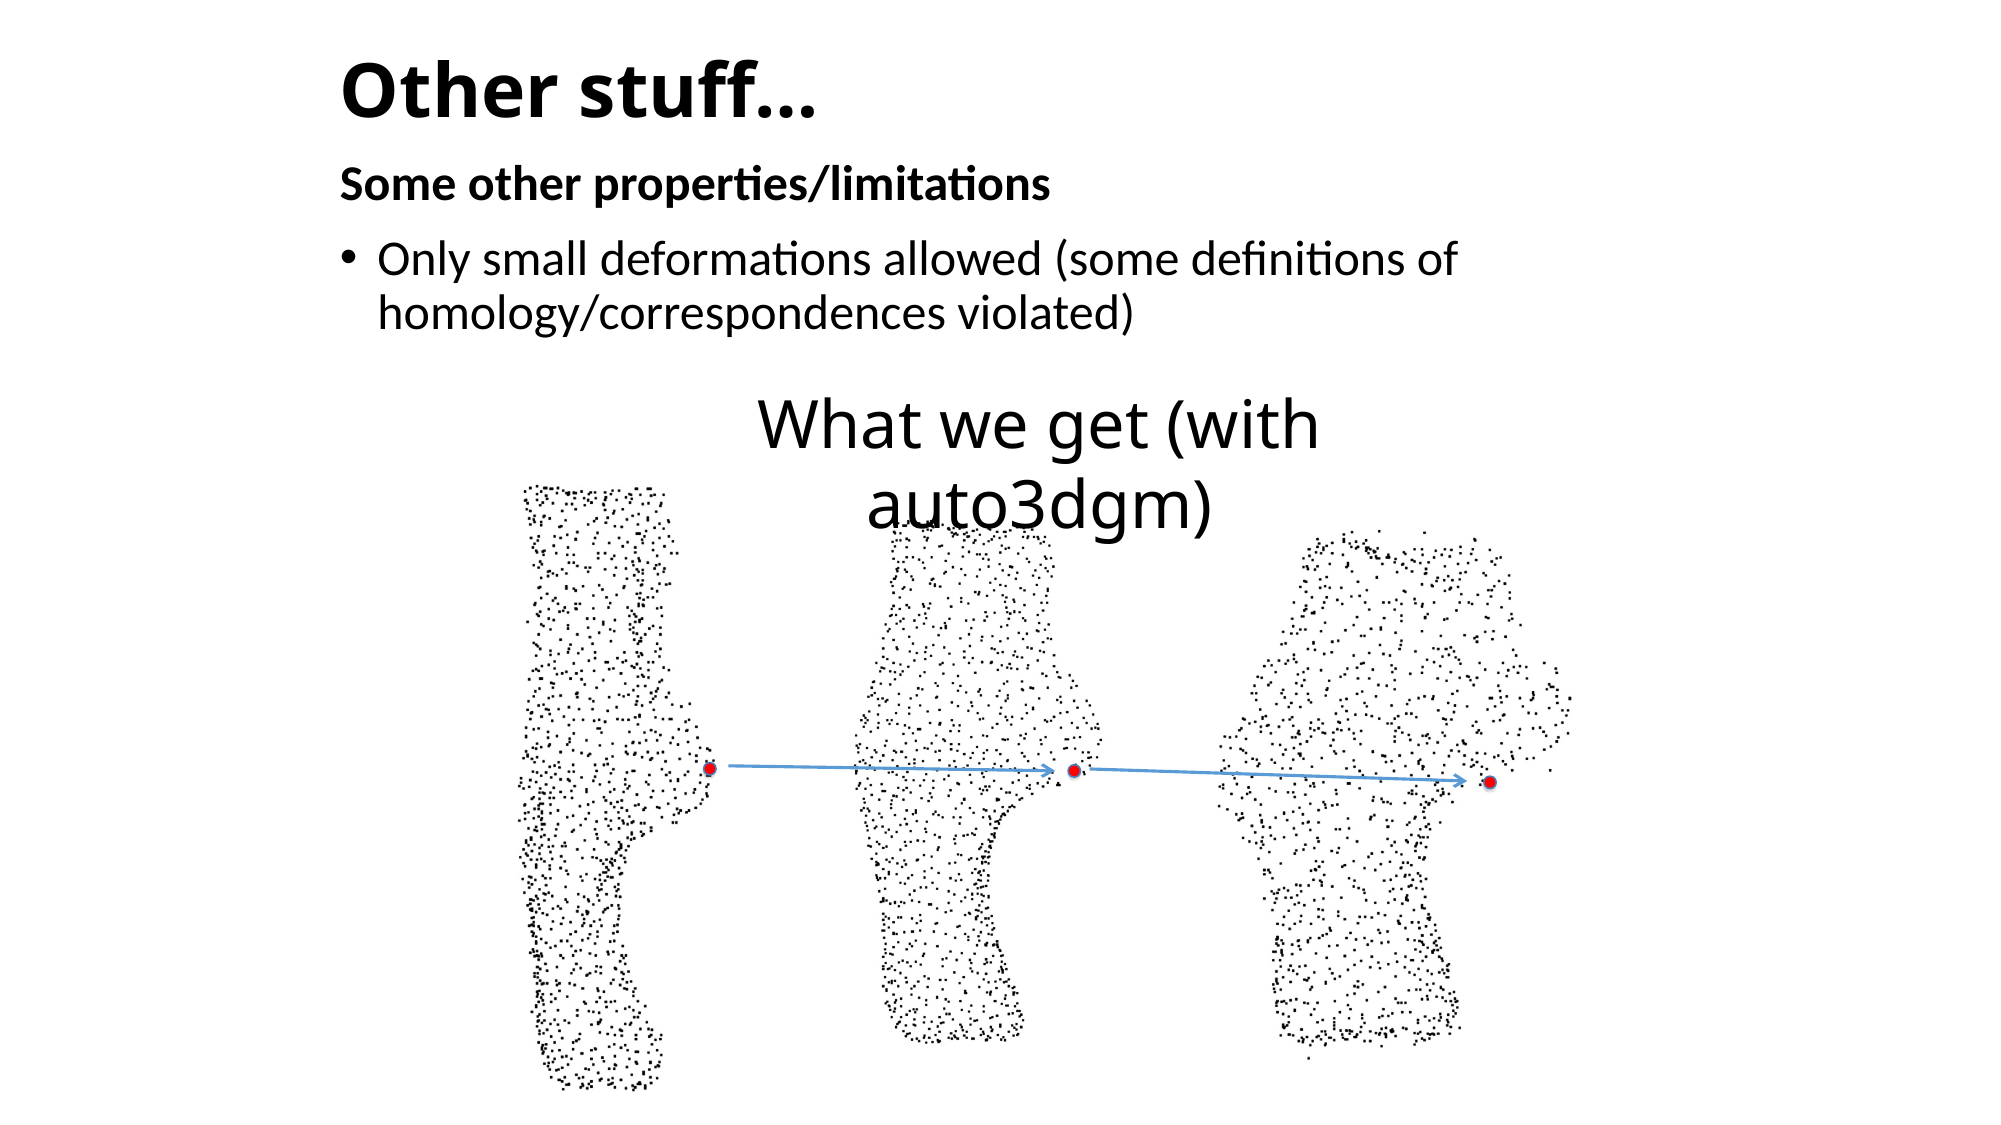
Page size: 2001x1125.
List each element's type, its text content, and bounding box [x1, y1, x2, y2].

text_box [728, 765, 1056, 771]
picture [499, 474, 727, 1101]
picture [1212, 512, 1584, 1071]
title Other stuff… [324, 0, 1675, 149]
text_box What we get (with auto3dgm) [612, 375, 1468, 488]
list Some other properties/limitations Only small deformations allowed (some definitions of homology/correspondences violated) [324, 149, 1675, 513]
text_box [1089, 768, 1468, 781]
picture [849, 512, 1112, 1054]
